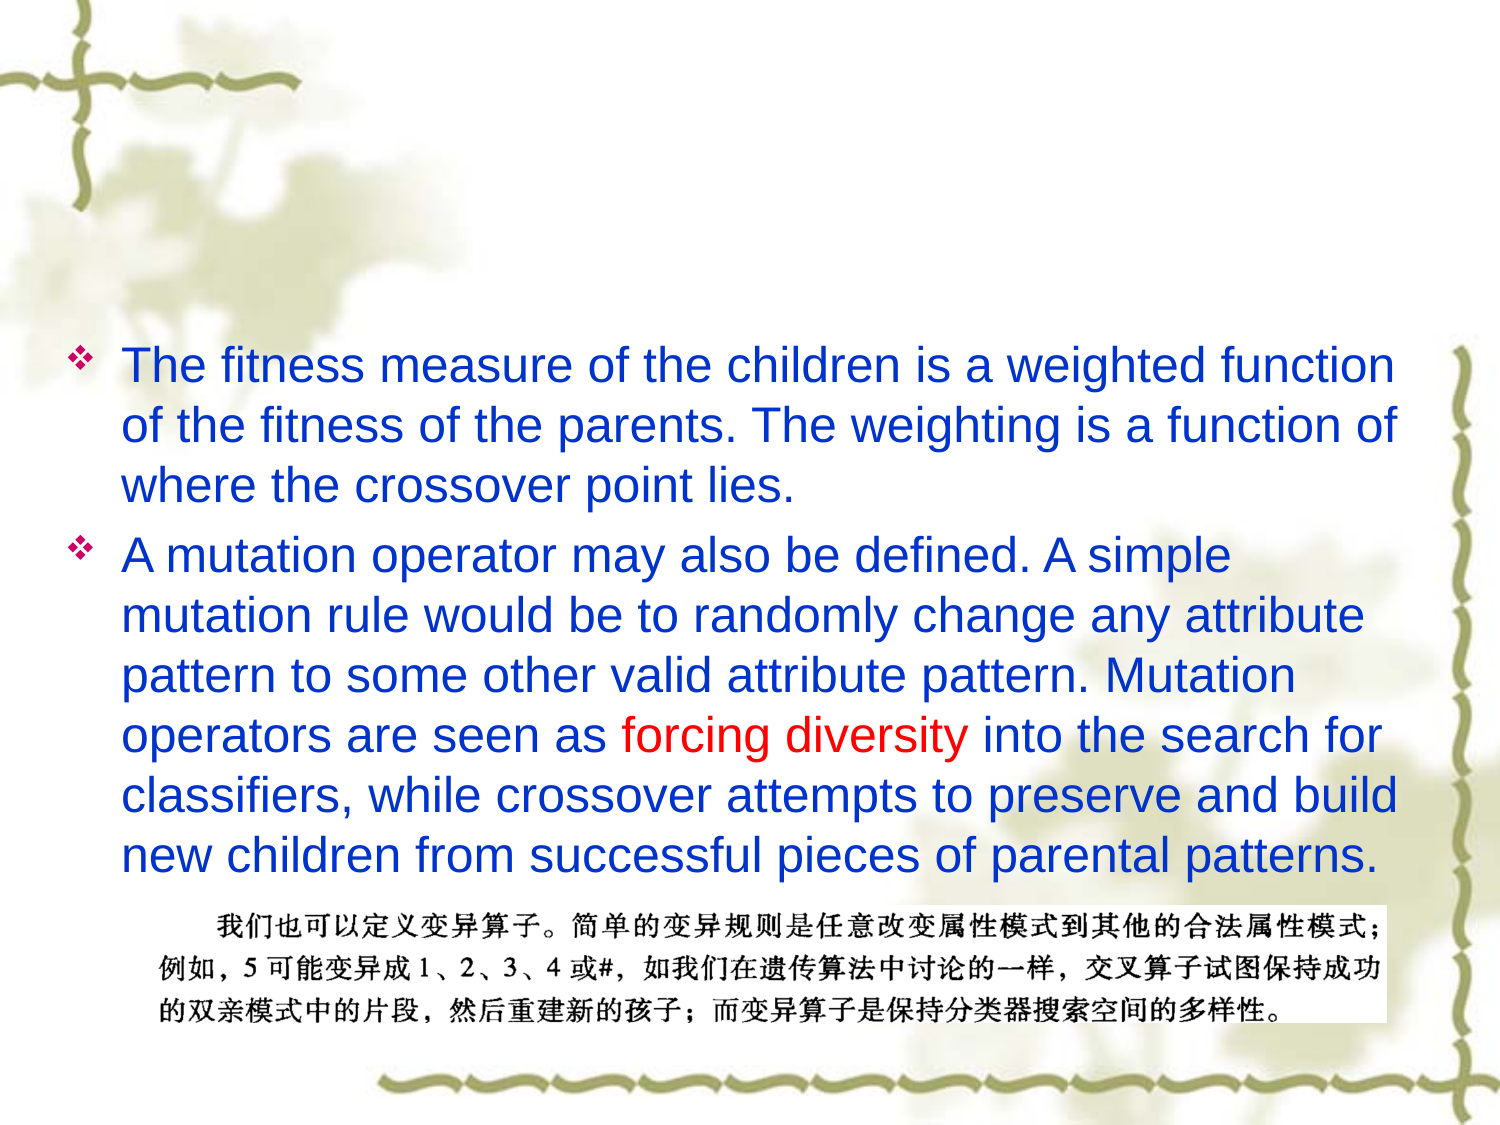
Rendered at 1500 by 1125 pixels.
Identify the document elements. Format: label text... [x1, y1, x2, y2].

picture [0, 0, 1500, 1125]
list The fitness measure of the children is a weighted function of the fitness of the parents. The weighting is a function of where the crossover point lies. A mutation operator may also be defined. A simple mutation rule would be to randomly change any attribute pattern to some other valid attribute pattern. Mutation operators are seen as forcing diversity into the search for classifiers, while crossover attempts to preserve and build new children from successful pieces of parental patterns. [49, 324, 1452, 963]
